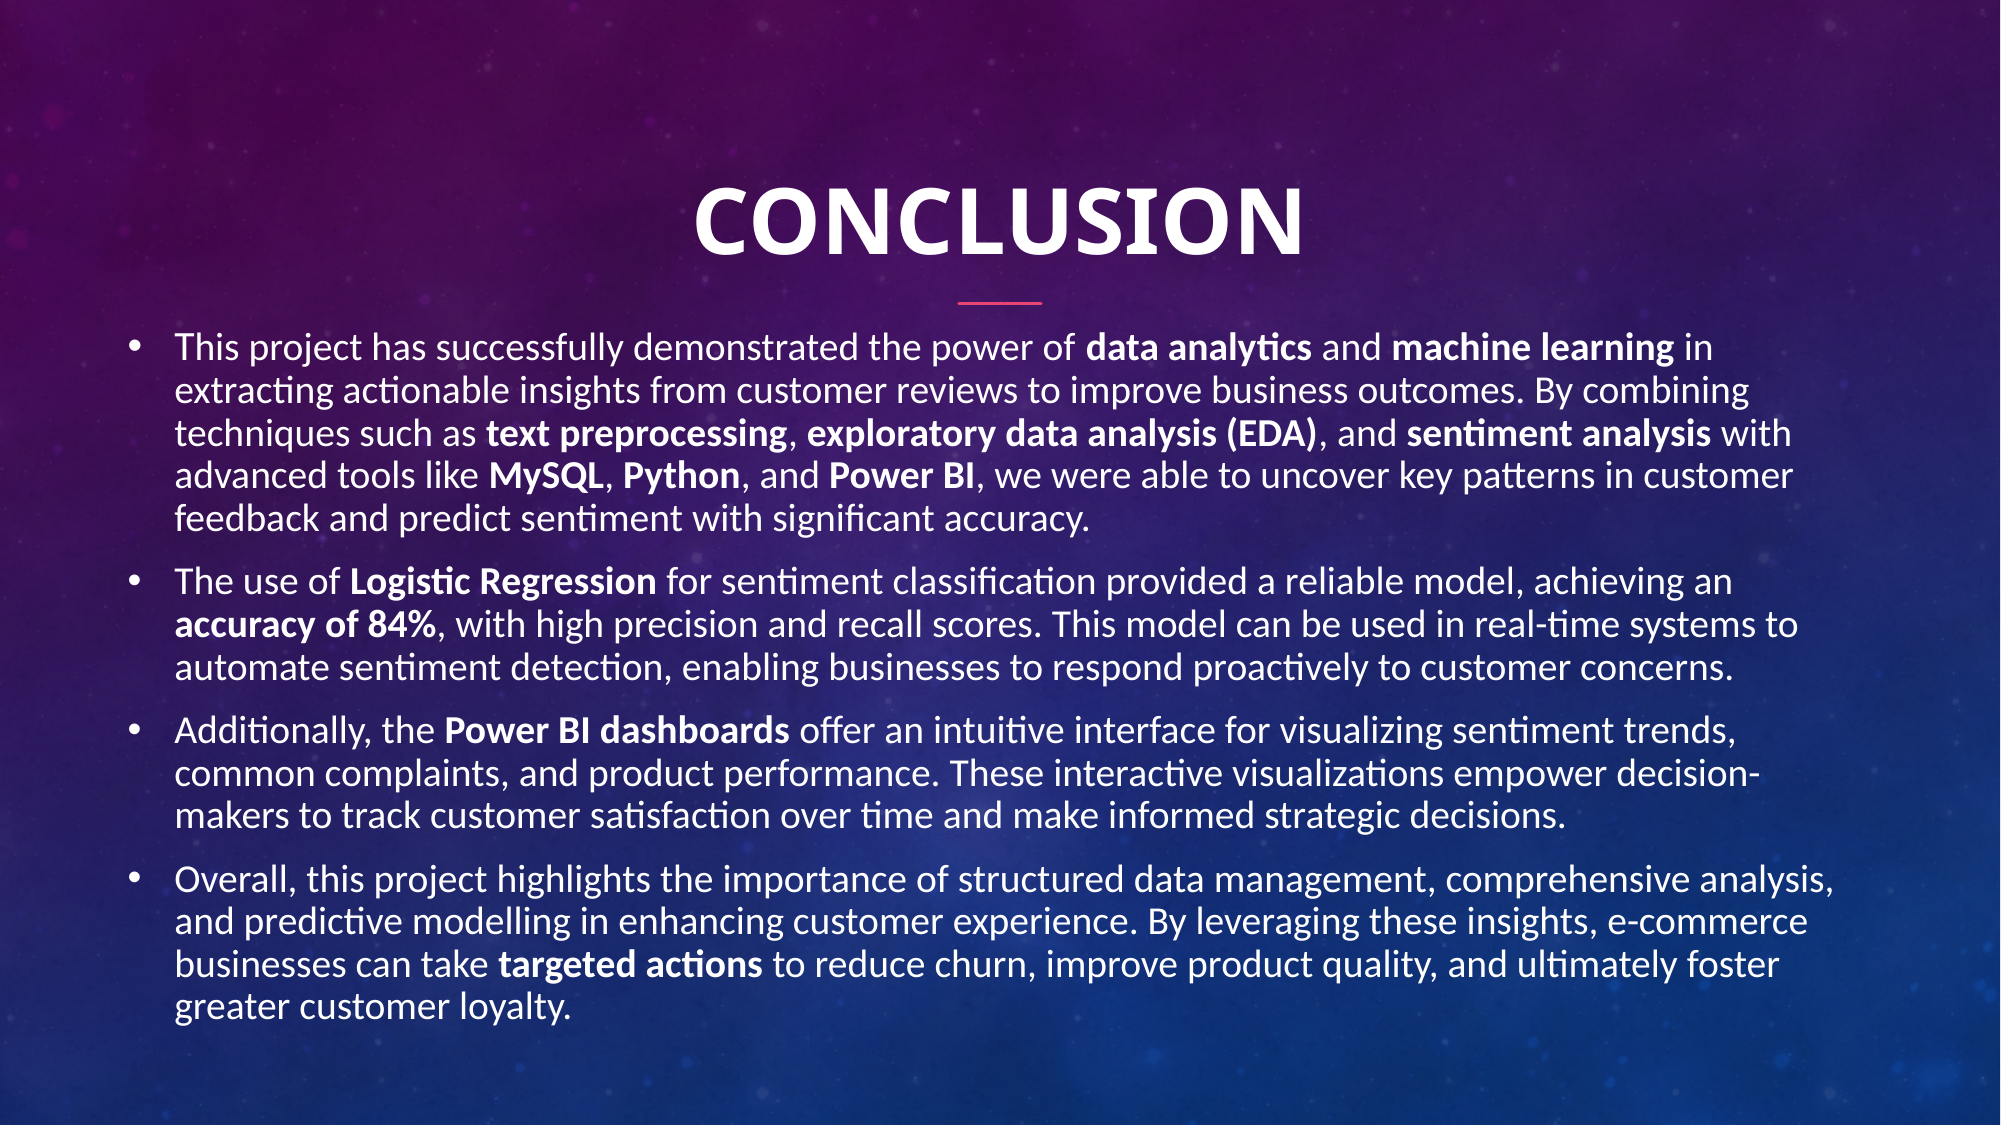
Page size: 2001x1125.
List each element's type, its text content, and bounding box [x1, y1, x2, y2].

list This project has successfully demonstrated the power of data analytics and machine learning in extracting actionable insights from customer reviews to improve business outcomes. By combining techniques such as text preprocessing, exploratory data analysis (EDA), and sentiment analysis with advanced tools like MySQL, Python, and Power BI, we were able to uncover key patterns in customer feedback and predict sentiment with significant accuracy. The use of Logistic Regression for sentiment classification provided a reliable model, achieving an accuracy of 84%, with high precision and recall scores. This model can be used in real-time systems to automate sentiment detection, enabling businesses to respond proactively to customer concerns. Additionally, the Power BI dashboards offer an intuitive interface for visualizing sentiment trends, common complaints, and product performance. These interactive visualizations empower decision-makers to track customer satisfaction over time and make informed strategic decisions. Overall, this project highlights the importance of structured data management, comprehensive analysis, and predictive modelling in enhancing customer experience. By leveraging these insights, e-commerce businesses can take targeted actions to reduce churn, improve product quality, and ultimately foster greater customer loyalty. [112, 317, 1888, 1037]
text_box [0, 0, 2000, 1125]
title Conclusion [112, 87, 1888, 281]
